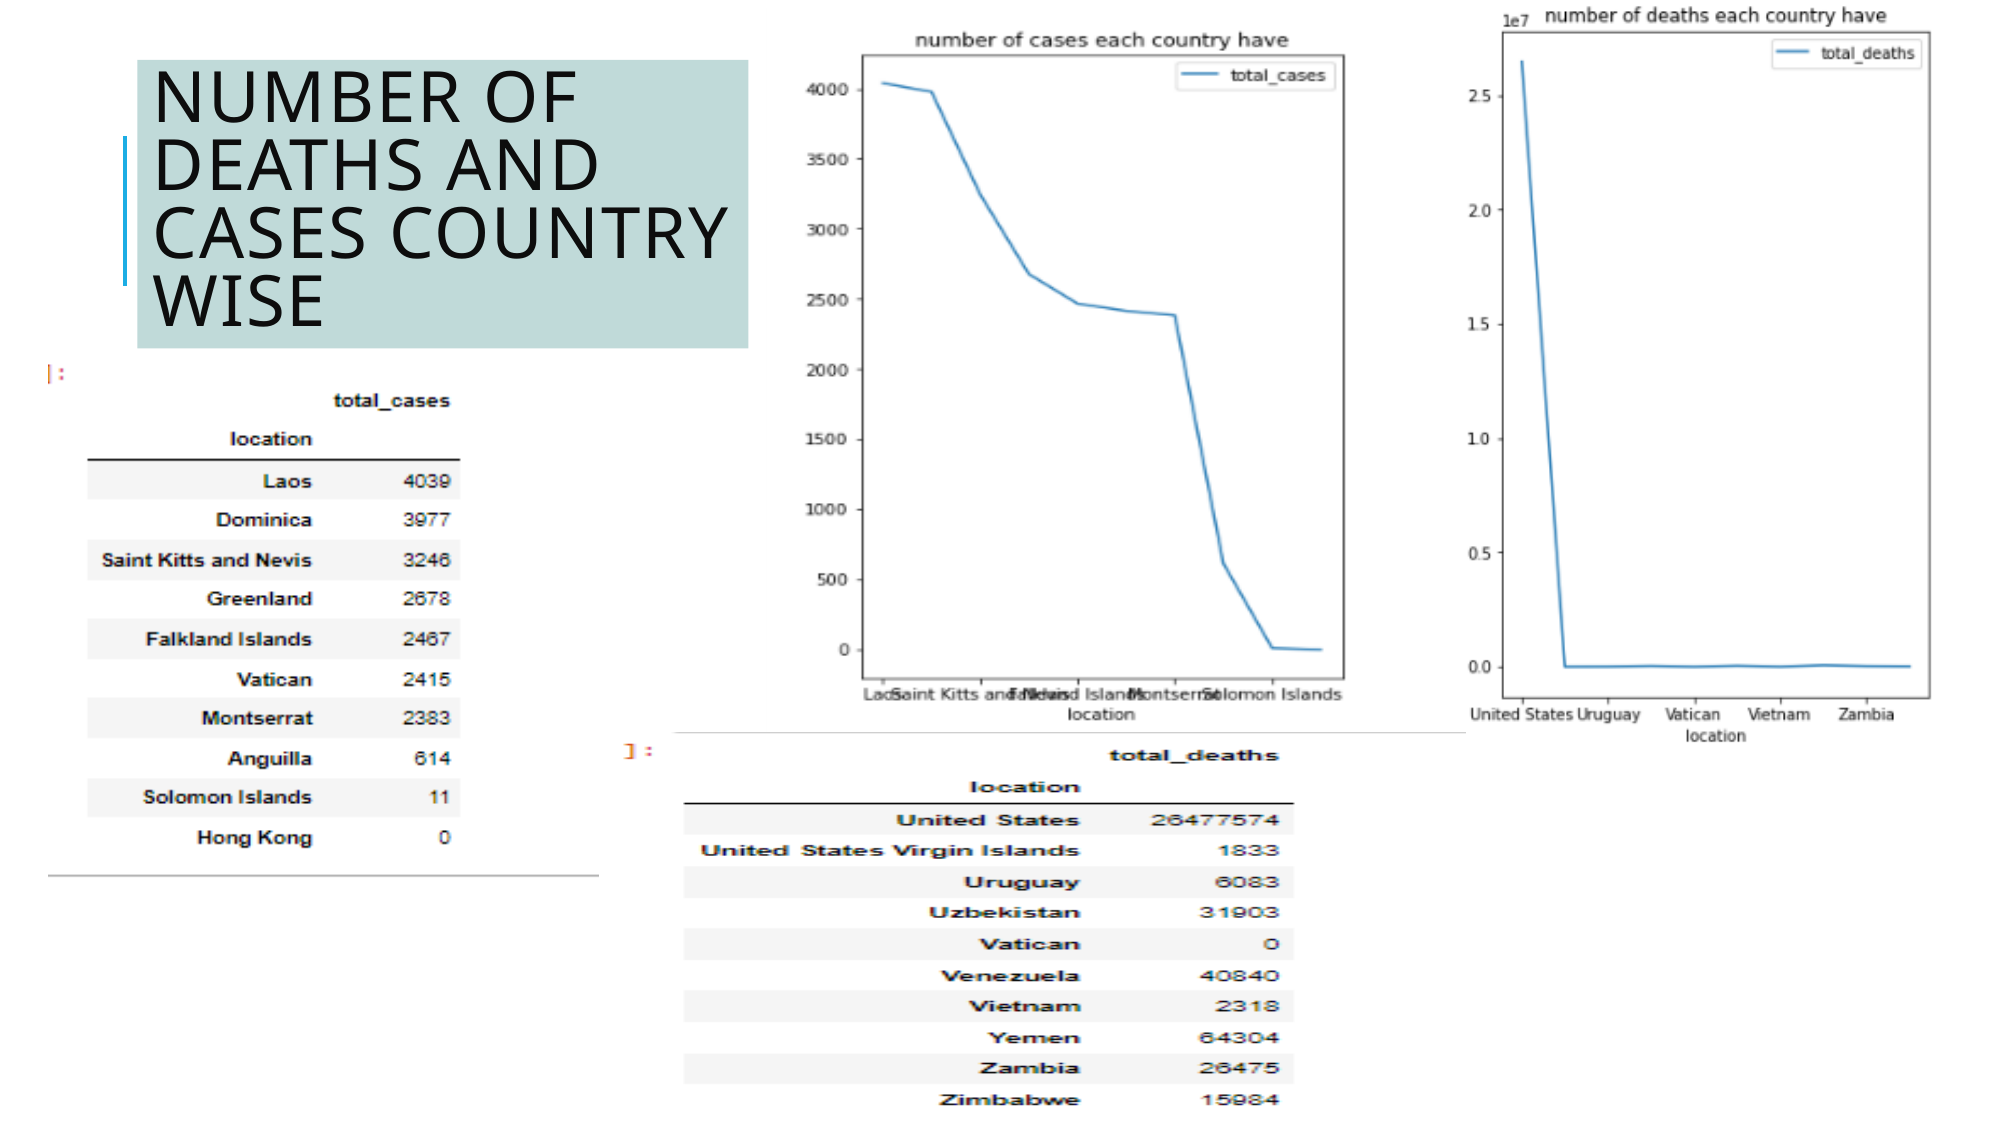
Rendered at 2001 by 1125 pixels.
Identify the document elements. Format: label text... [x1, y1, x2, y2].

picture [621, 0, 1977, 1125]
picture [48, 363, 599, 881]
title Number of deaths and cases country wise [137, 59, 749, 349]
